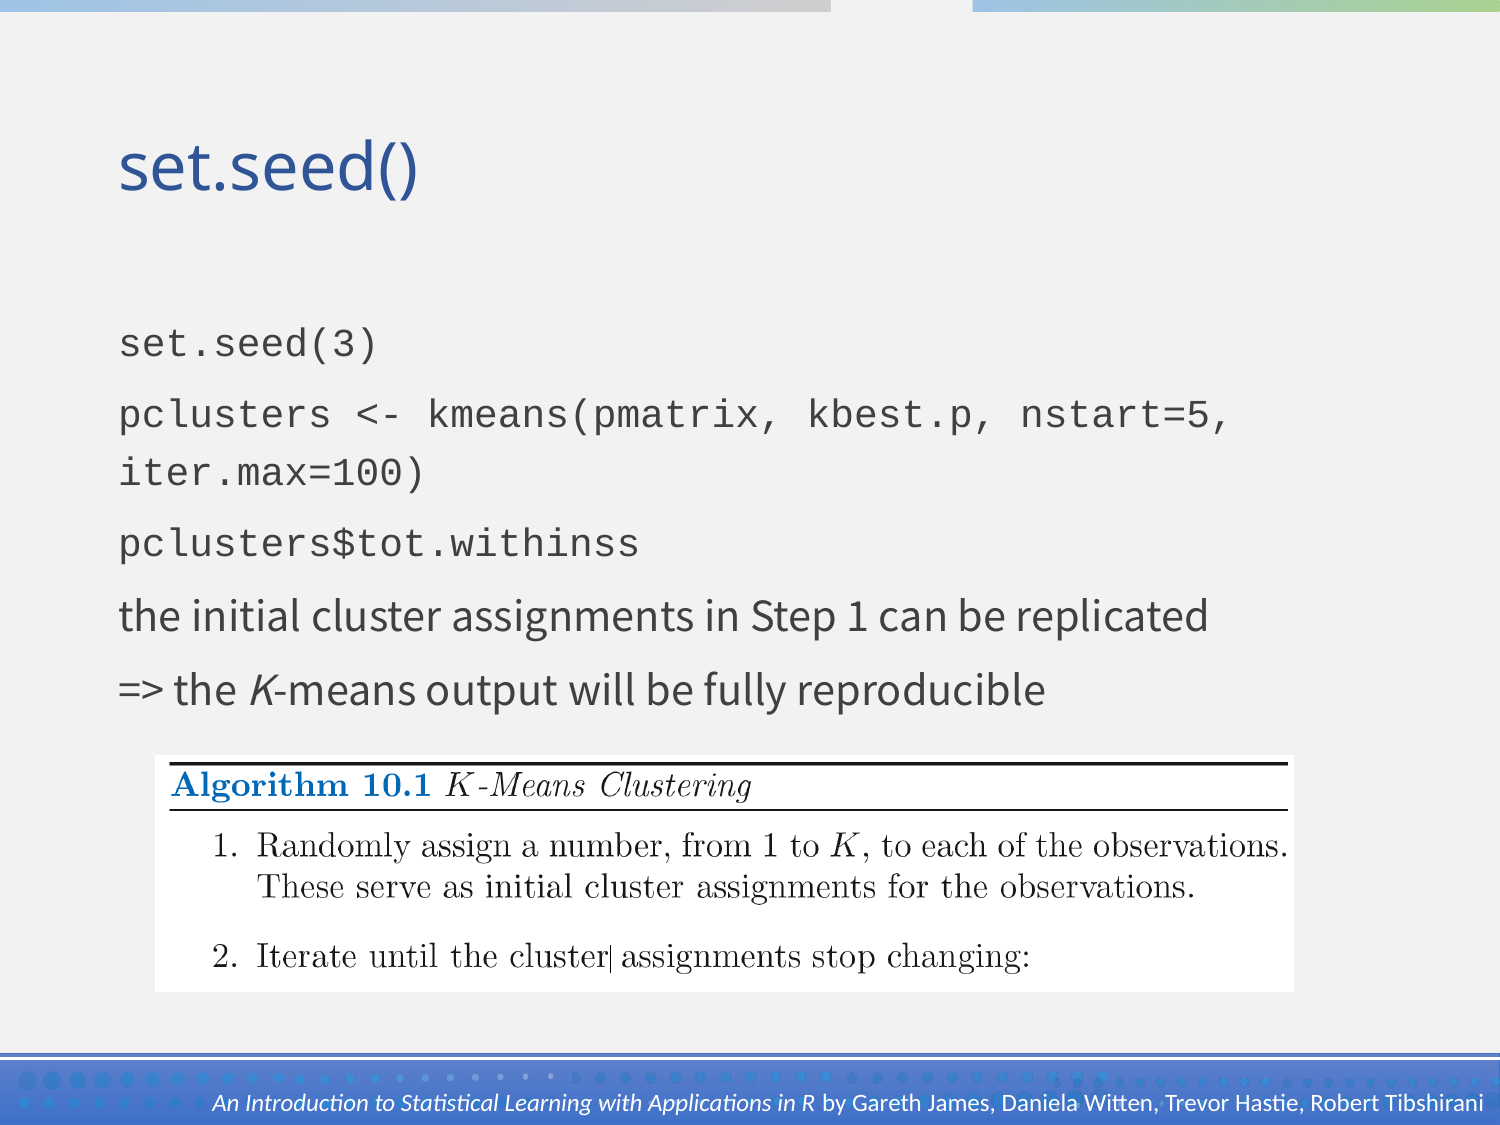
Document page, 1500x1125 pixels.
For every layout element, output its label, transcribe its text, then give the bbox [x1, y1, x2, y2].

title set.seed() [103, 59, 1397, 278]
text_box An Introduction to Statistical Learning with Applications in R by Gareth James, Daniela Witten, Trevor Hastie, Robert Tibshirani [0, 1079, 1500, 1125]
picture [155, 755, 1294, 992]
list set.seed(3) pclusters <- kmeans(pmatrix, kbest.p, nstart=5, iter.max=100) pclusters$tot.withinss the initial cluster assignments in Step 1 can be replicated => the K-means output will be fully reproducible [103, 299, 1397, 723]
